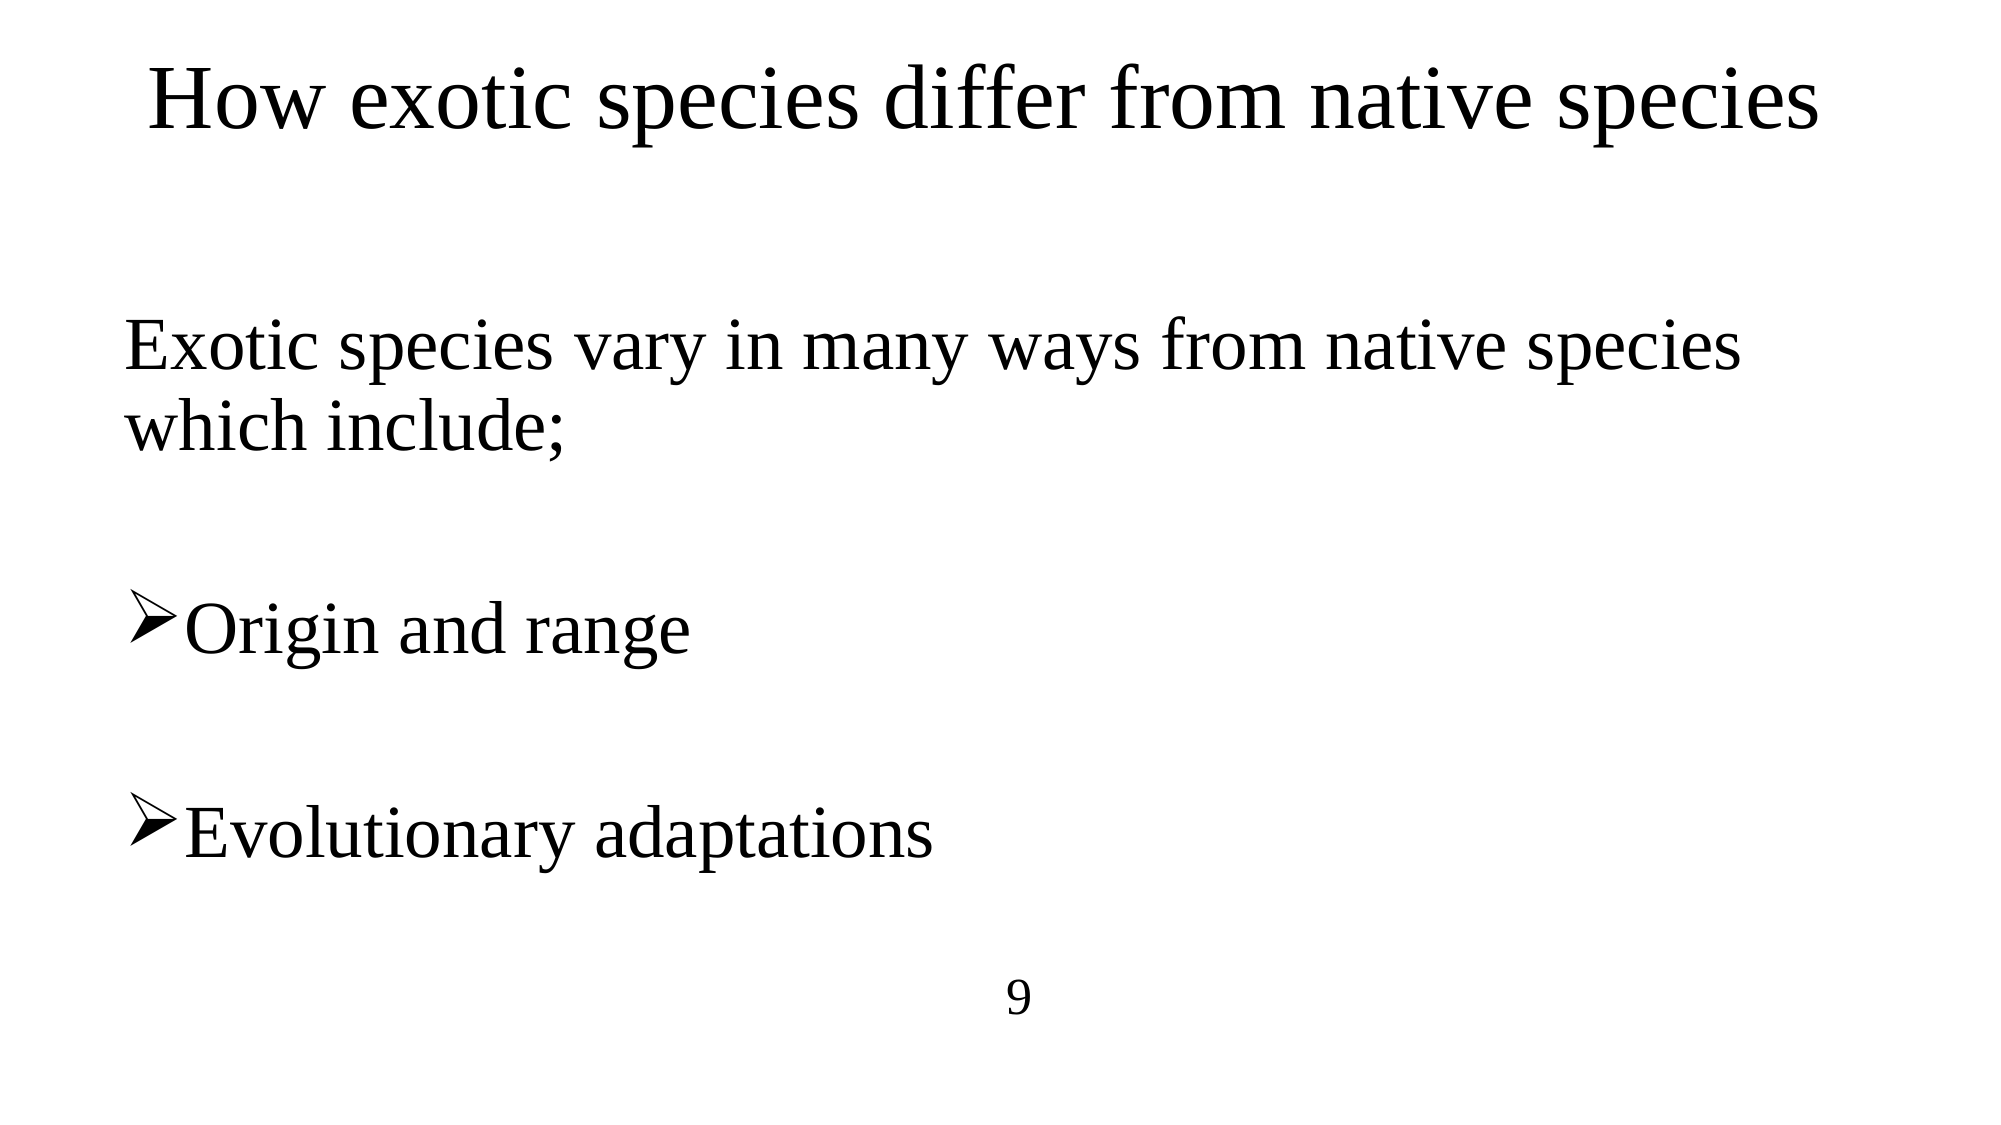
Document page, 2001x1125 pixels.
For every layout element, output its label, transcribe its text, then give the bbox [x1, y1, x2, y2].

text_box [450, 374, 1550, 570]
slide_number 9 [689, 963, 1048, 1024]
title How exotic species differ from native species [109, 0, 2000, 198]
list Exotic species vary in many ways from native species which include; Origin and range Evolutionary adaptations [109, 186, 1864, 1024]
